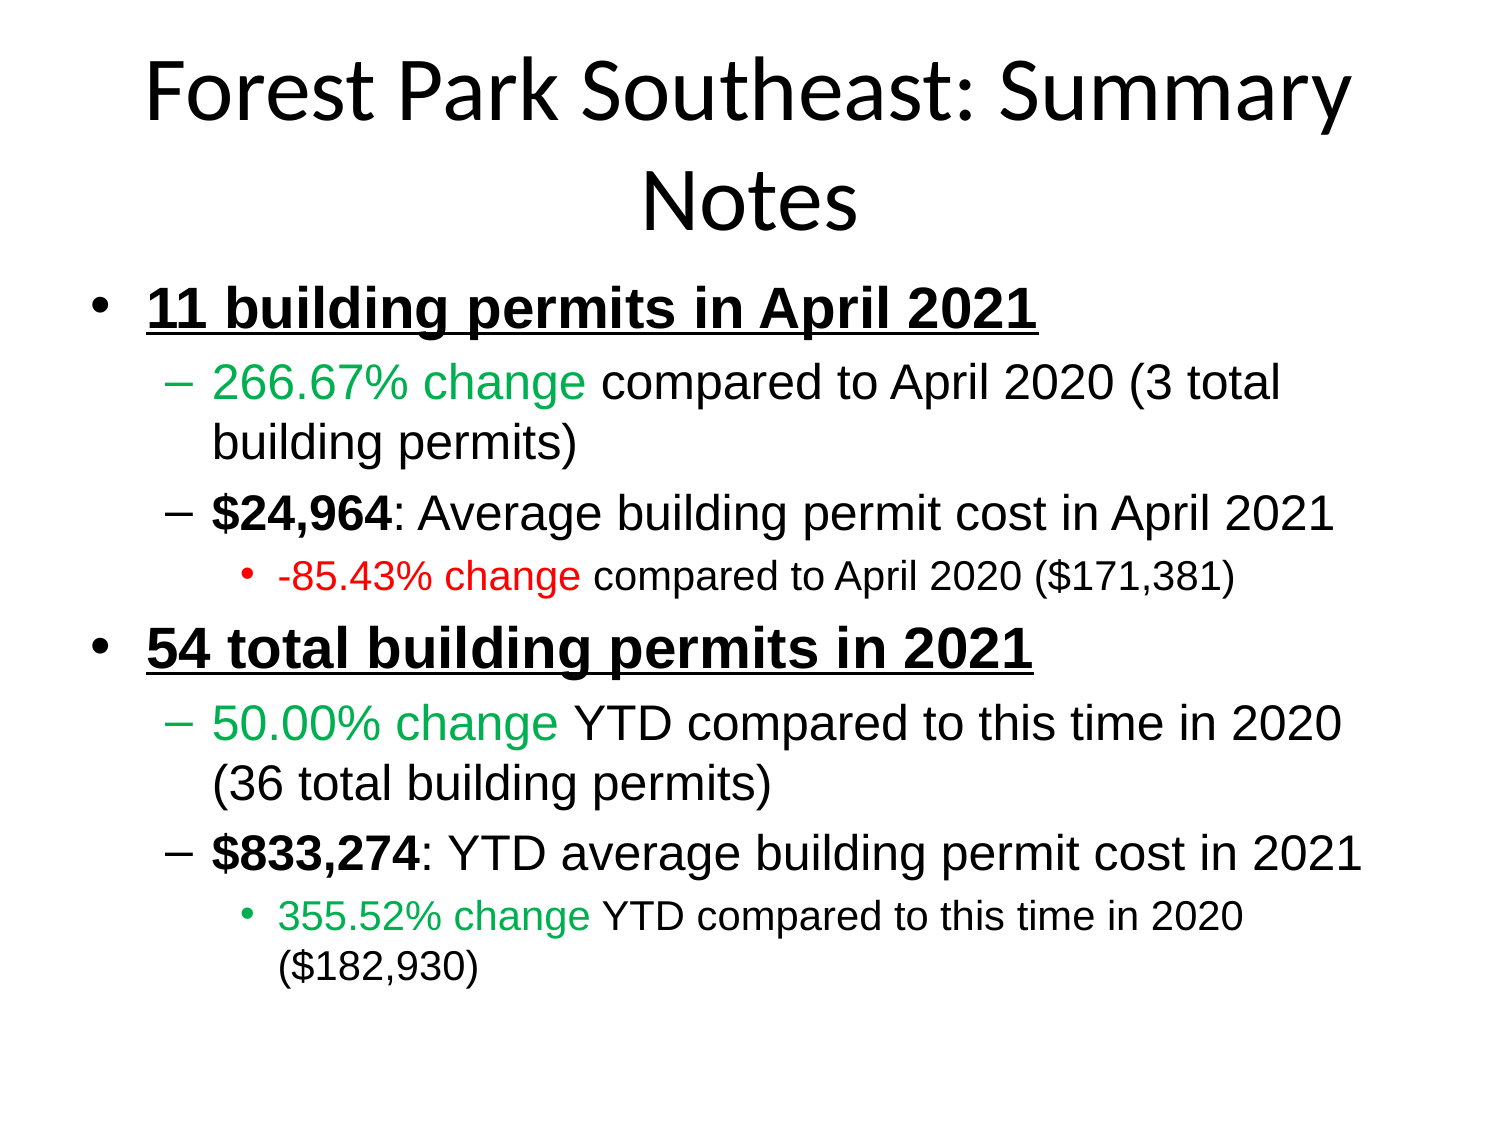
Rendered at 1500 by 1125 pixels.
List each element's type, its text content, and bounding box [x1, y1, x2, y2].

title Forest Park Southeast: Summary Notes [75, 45, 1425, 233]
list 11 building permits in April 2021 266.67% change compared to April 2020 (3 total building permits) $24,964: Average building permit cost in April 2021 -85.43% change compared to April 2020 ($171,381) 54 total building permits in 2021 50.00% change YTD compared to this time in 2020 (36 total building permits) $833,274: YTD average building permit cost in 2021 355.52% change YTD compared to this time in 2020 ($182,930) [75, 262, 1425, 1005]
